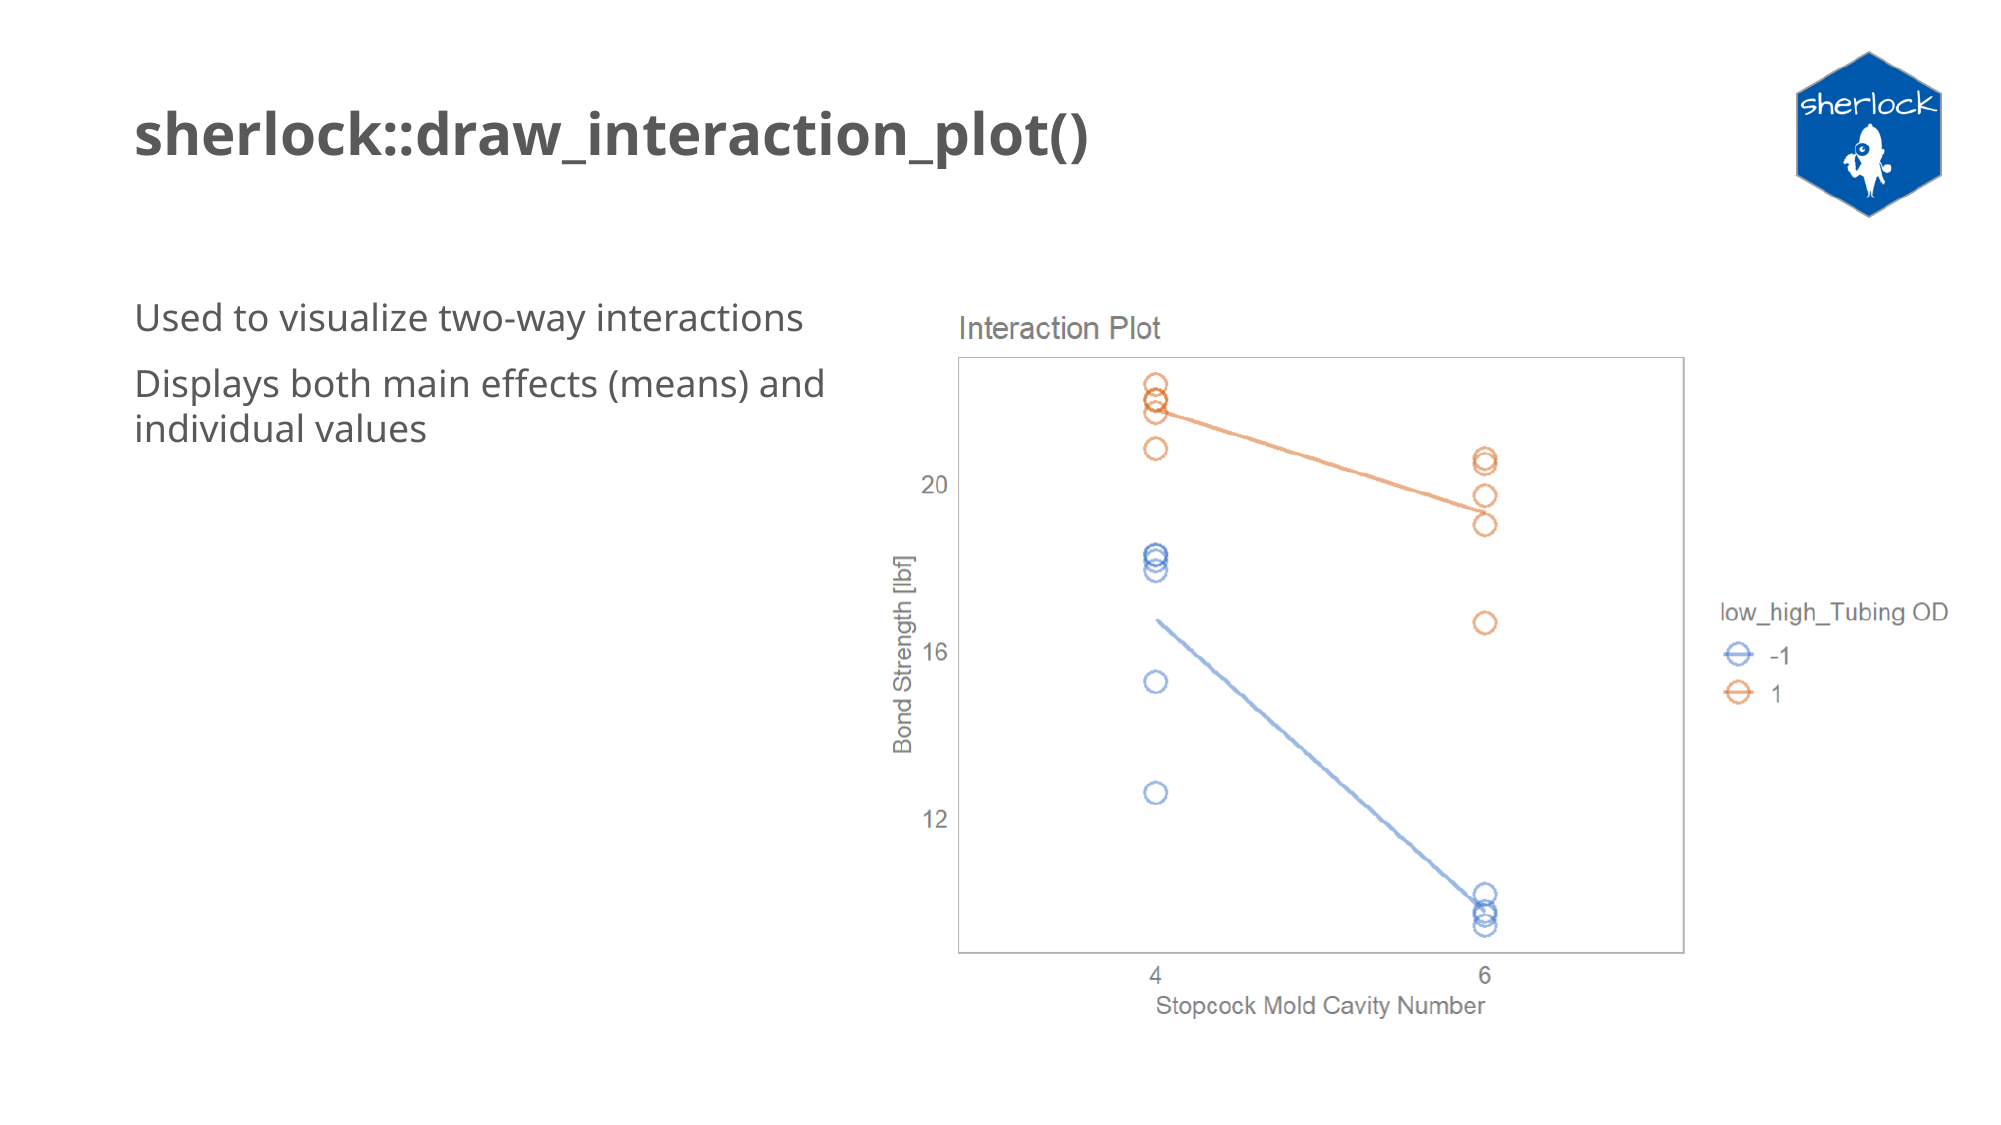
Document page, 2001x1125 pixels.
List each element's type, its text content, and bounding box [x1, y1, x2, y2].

picture [883, 307, 1961, 1025]
picture [1794, 42, 1947, 223]
text_box sherlock::draw_interaction_plot() [119, 89, 1754, 175]
text_box Used to visualize two-way interactions Displays both main effects (means) and individual values [119, 286, 893, 457]
